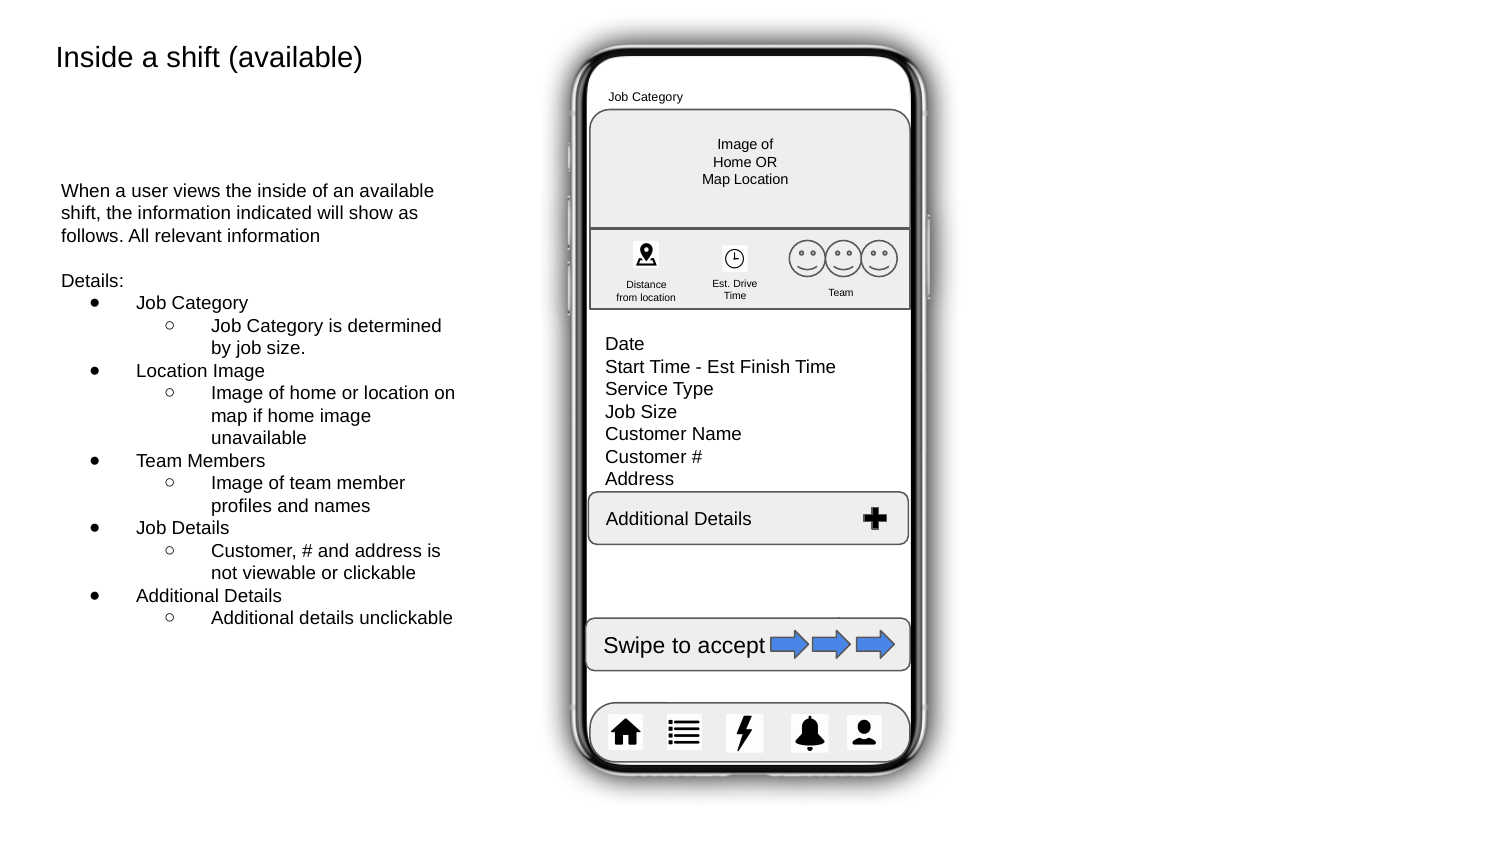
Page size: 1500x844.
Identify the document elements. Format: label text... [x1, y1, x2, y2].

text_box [589, 78, 911, 310]
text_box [585, 617, 911, 671]
text_box Inside a shift (available) [40, 23, 439, 145]
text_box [589, 702, 911, 763]
text_box When a user views the inside of an available shift, the information indicated will show as follows. All relevant information Details: Job Category Job Category is determined by job size. Location Image Image of home or location on map if home image unavailable Team Members Image of team member profiles and names Job Details Customer, # and address is not viewable or clickable Additional Details Additional details unclickable [46, 163, 481, 844]
picture [537, 13, 963, 808]
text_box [588, 491, 909, 545]
